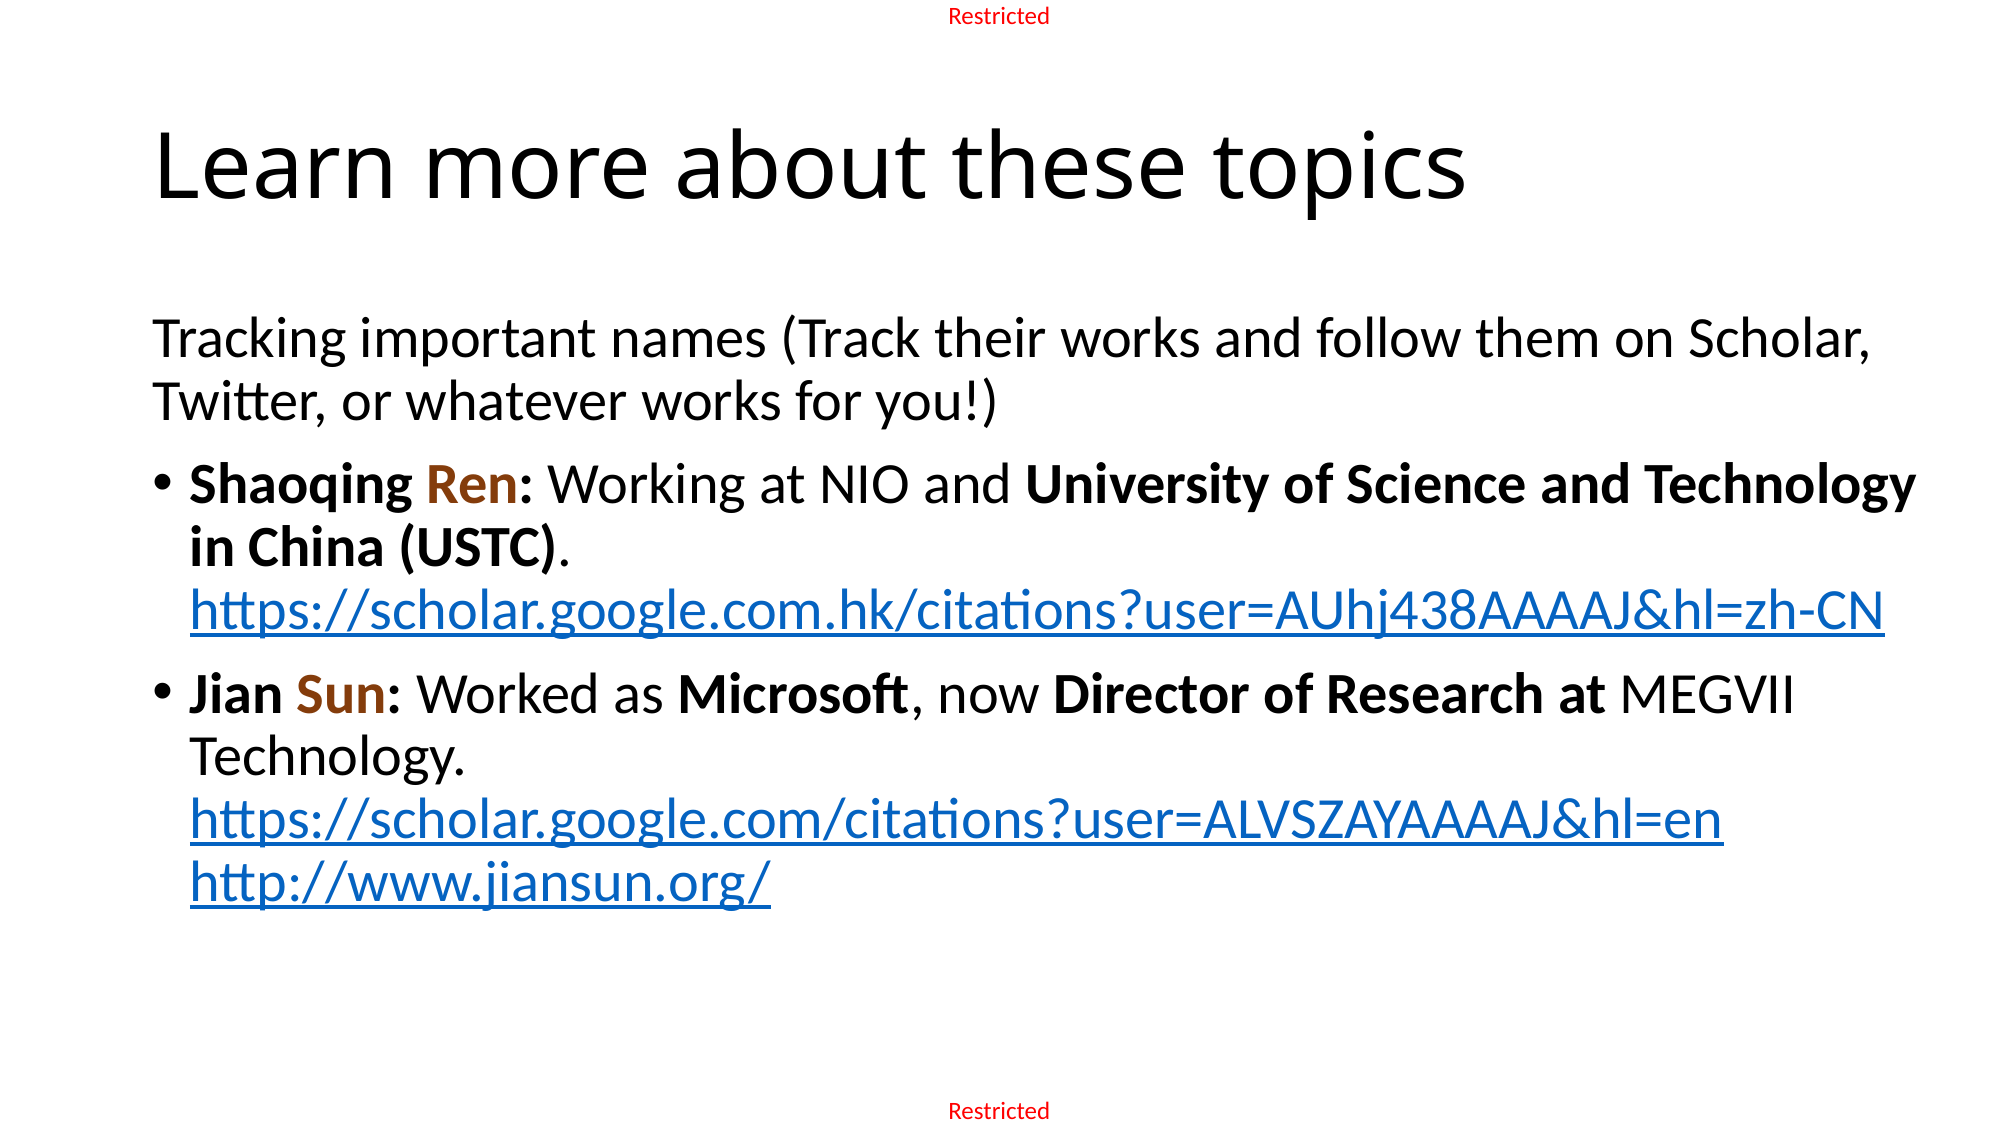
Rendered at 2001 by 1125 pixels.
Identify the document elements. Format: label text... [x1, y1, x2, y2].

list Tracking important names (Track their works and follow them on Scholar, Twitter, or whatever works for you!) Shaoqing Ren: Working at NIO and University of Science and Technology in China (USTC). https://scholar.google.com.hk/citations?user=AUhj438AAAAJ&hl=zh-CN Jian Sun: Worked as Microsoft, now Director of Research at MEGVII Technology. https://scholar.google.com/citations?user=ALVSZAYAAAAJ&hl=en http://www.jiansun.org/ [137, 299, 1950, 1125]
title Learn more about these topics [137, 59, 1863, 278]
